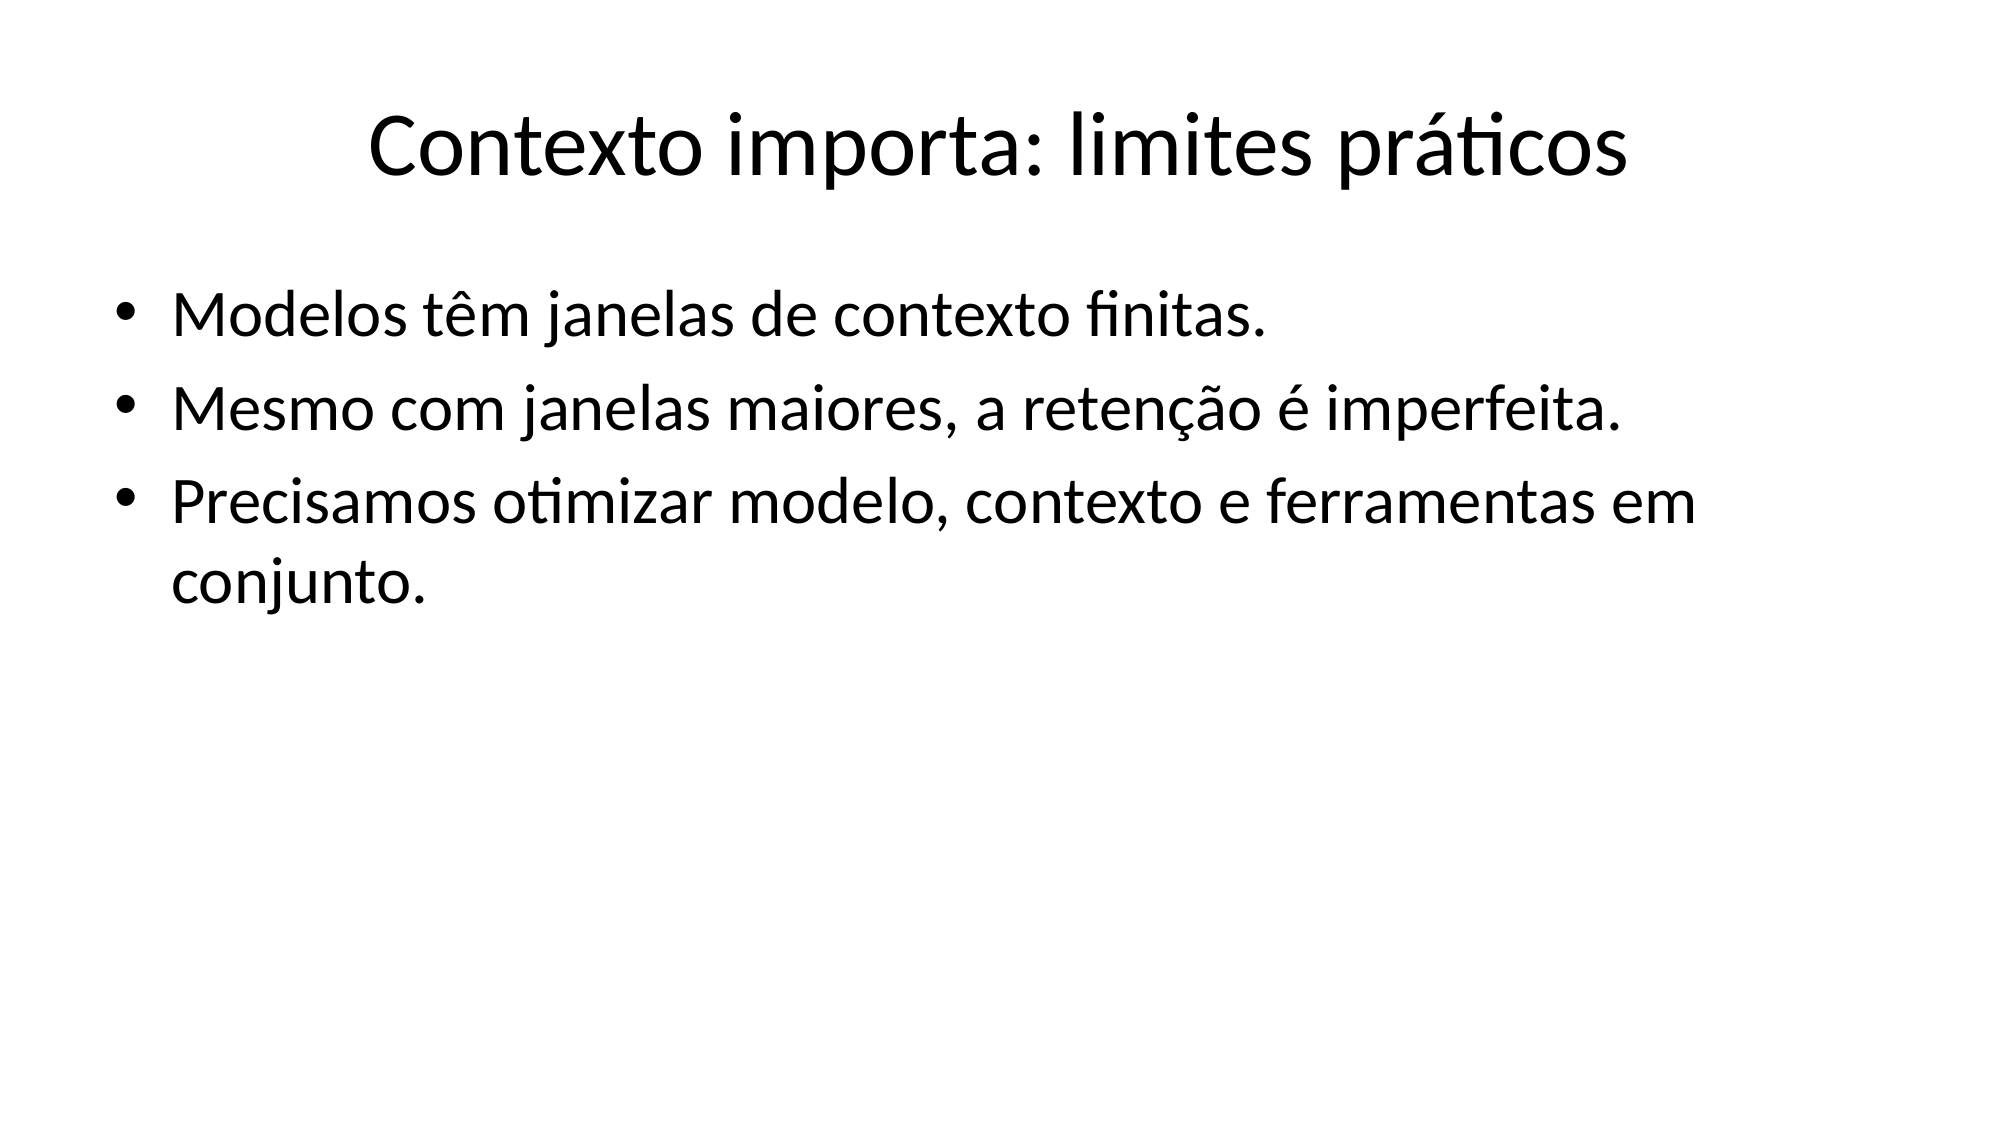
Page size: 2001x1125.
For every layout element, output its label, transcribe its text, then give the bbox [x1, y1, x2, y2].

title Contexto importa: limites práticos [99, 45, 1900, 233]
list Modelos têm janelas de contexto finitas. Mesmo com janelas maiores, a retenção é imperfeita. Precisamos otimizar modelo, contexto e ferramentas em conjunto. [99, 262, 1900, 1005]
